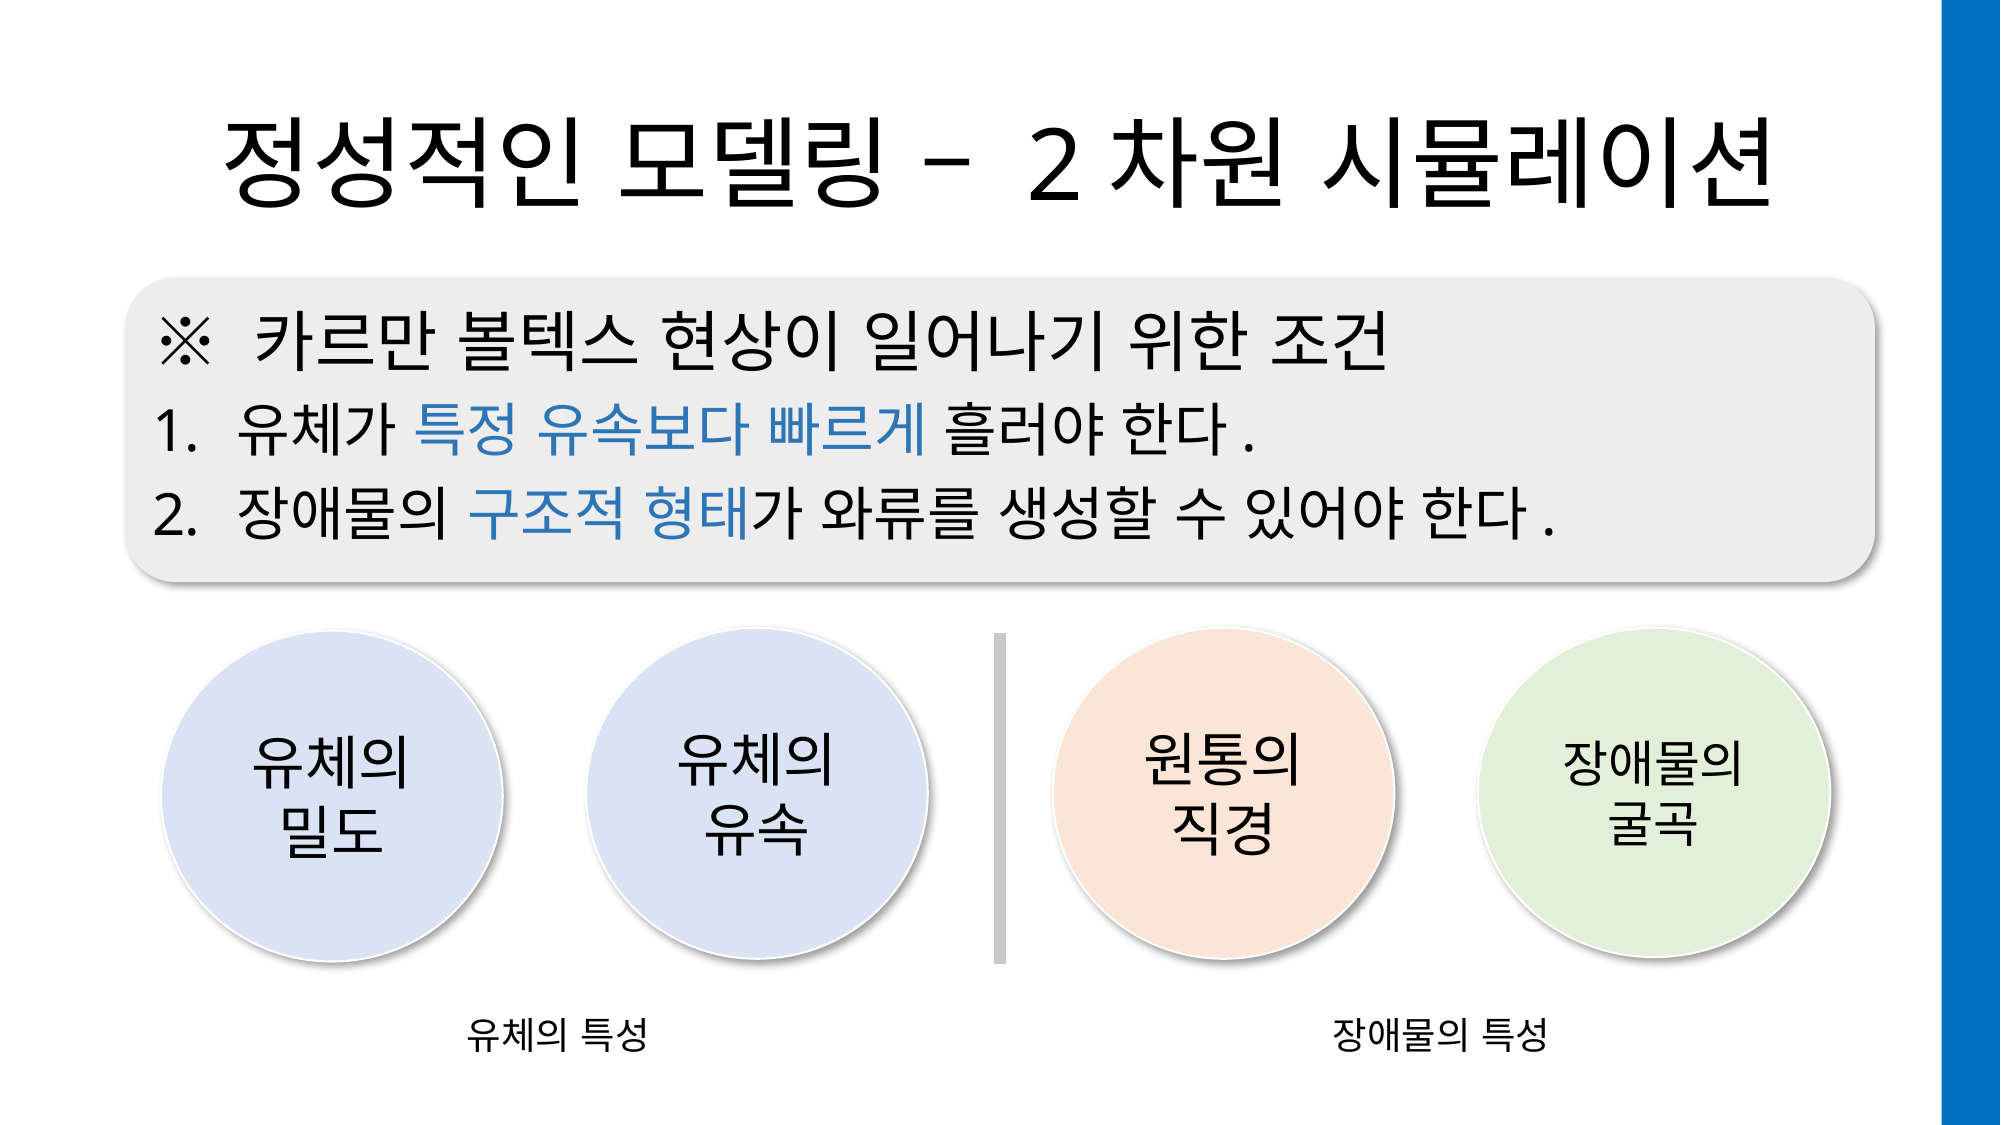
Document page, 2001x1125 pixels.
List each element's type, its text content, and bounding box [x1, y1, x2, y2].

text_box [1941, 0, 2000, 1125]
text_box 원통의 직경 [1051, 626, 1396, 960]
text_box 유체의 특성 [409, 1004, 707, 1065]
text_box 유체의 유속 [585, 626, 929, 960]
text_box [123, 278, 1877, 584]
title 정성적인 모델링 – 2차원 시뮬레이션 [137, 59, 1863, 278]
text_box 장애물의 굴곡 [1476, 626, 1832, 959]
text_box 유체의 밀도 [160, 629, 504, 963]
text_box 장애물의 특성 [1293, 1004, 1591, 1065]
list ※ 카르만 볼텍스 현상이 일어나기 위한 조건 유체가 특정 유속보다 빠르게 흘러야 한다. 장애물의 구조적 형태가 와류를 생성할 수 있어야 한다. [137, 301, 1863, 563]
